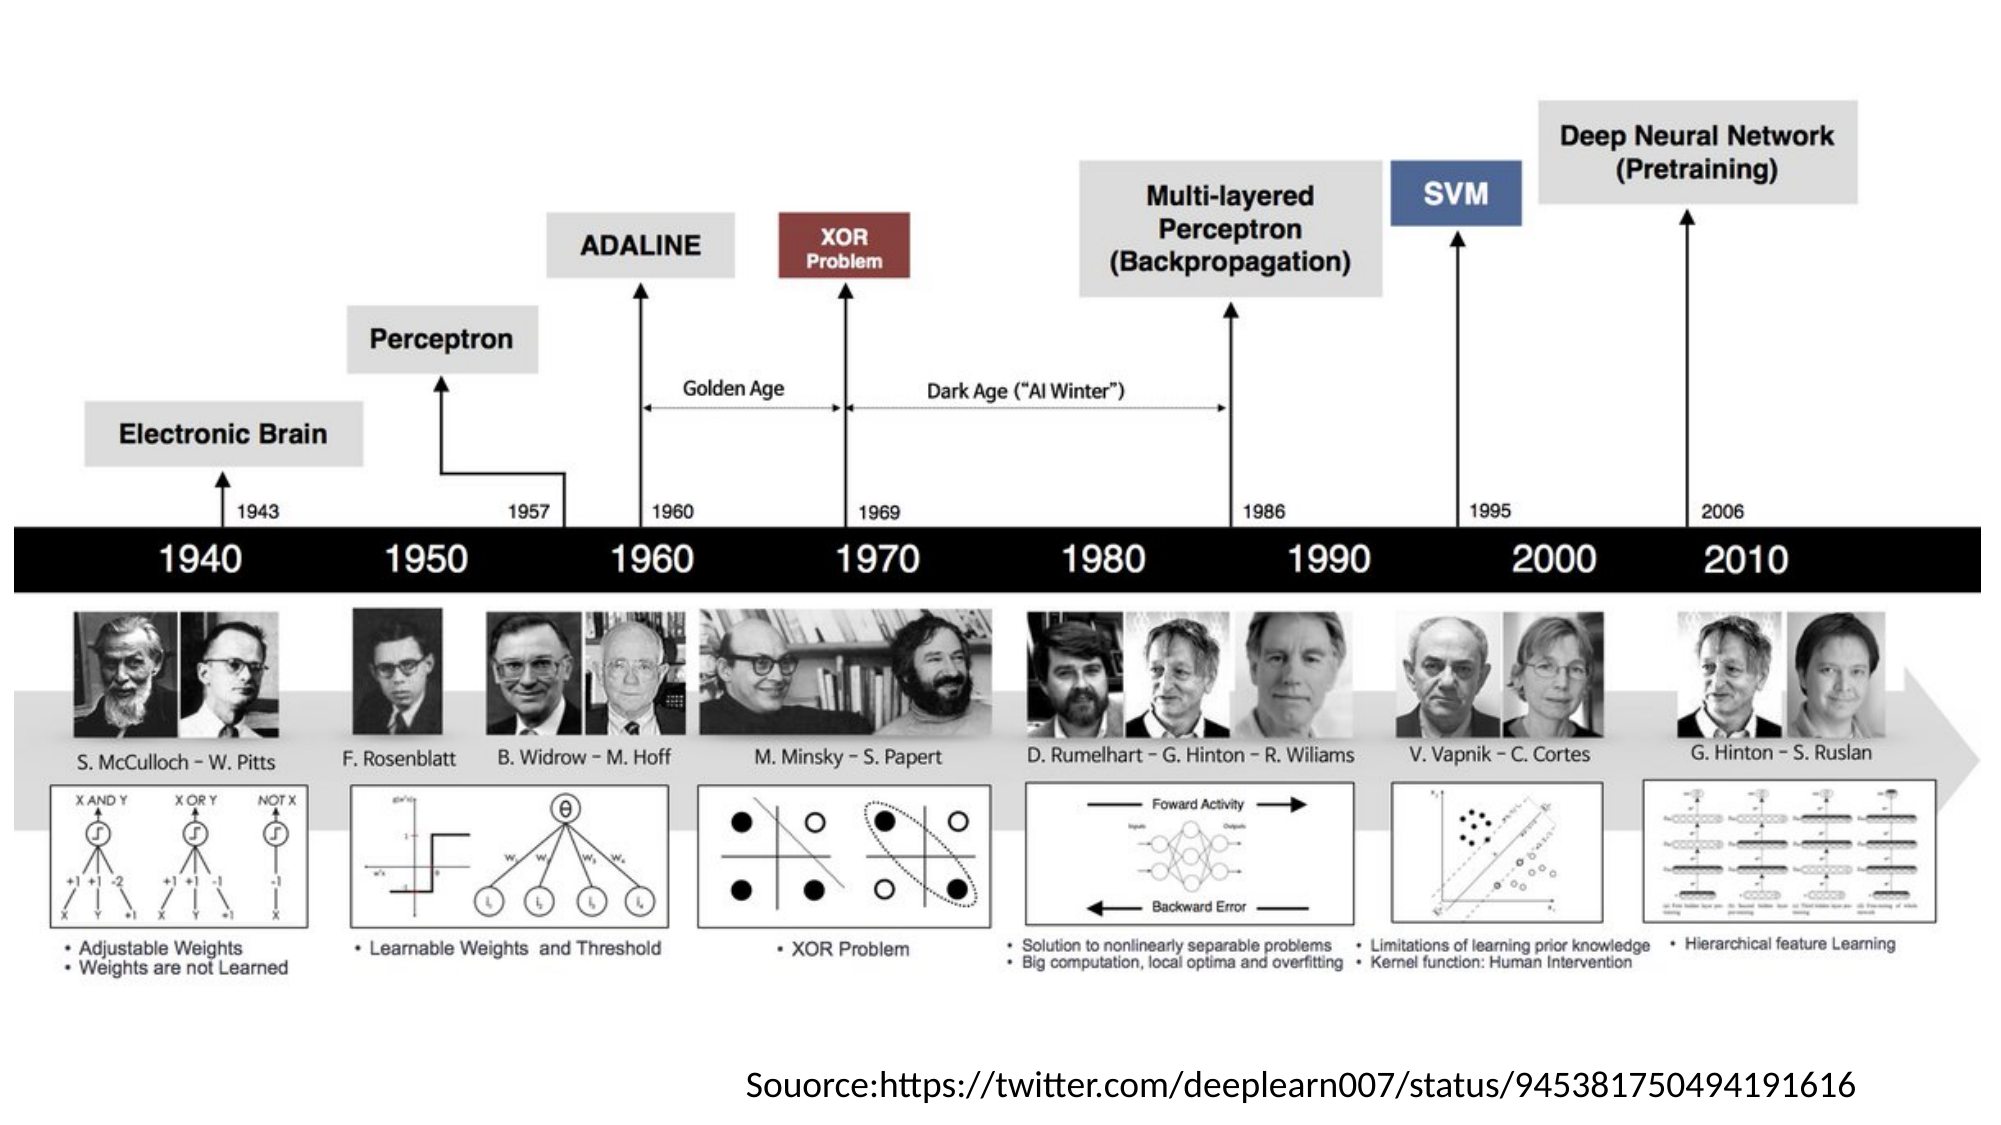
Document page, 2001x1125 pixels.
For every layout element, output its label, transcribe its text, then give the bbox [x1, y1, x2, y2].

text_box Souorce:https://twitter.com/deeplearn007/status/945381750494191616 [731, 1052, 1894, 1113]
picture [14, 81, 1981, 1006]
